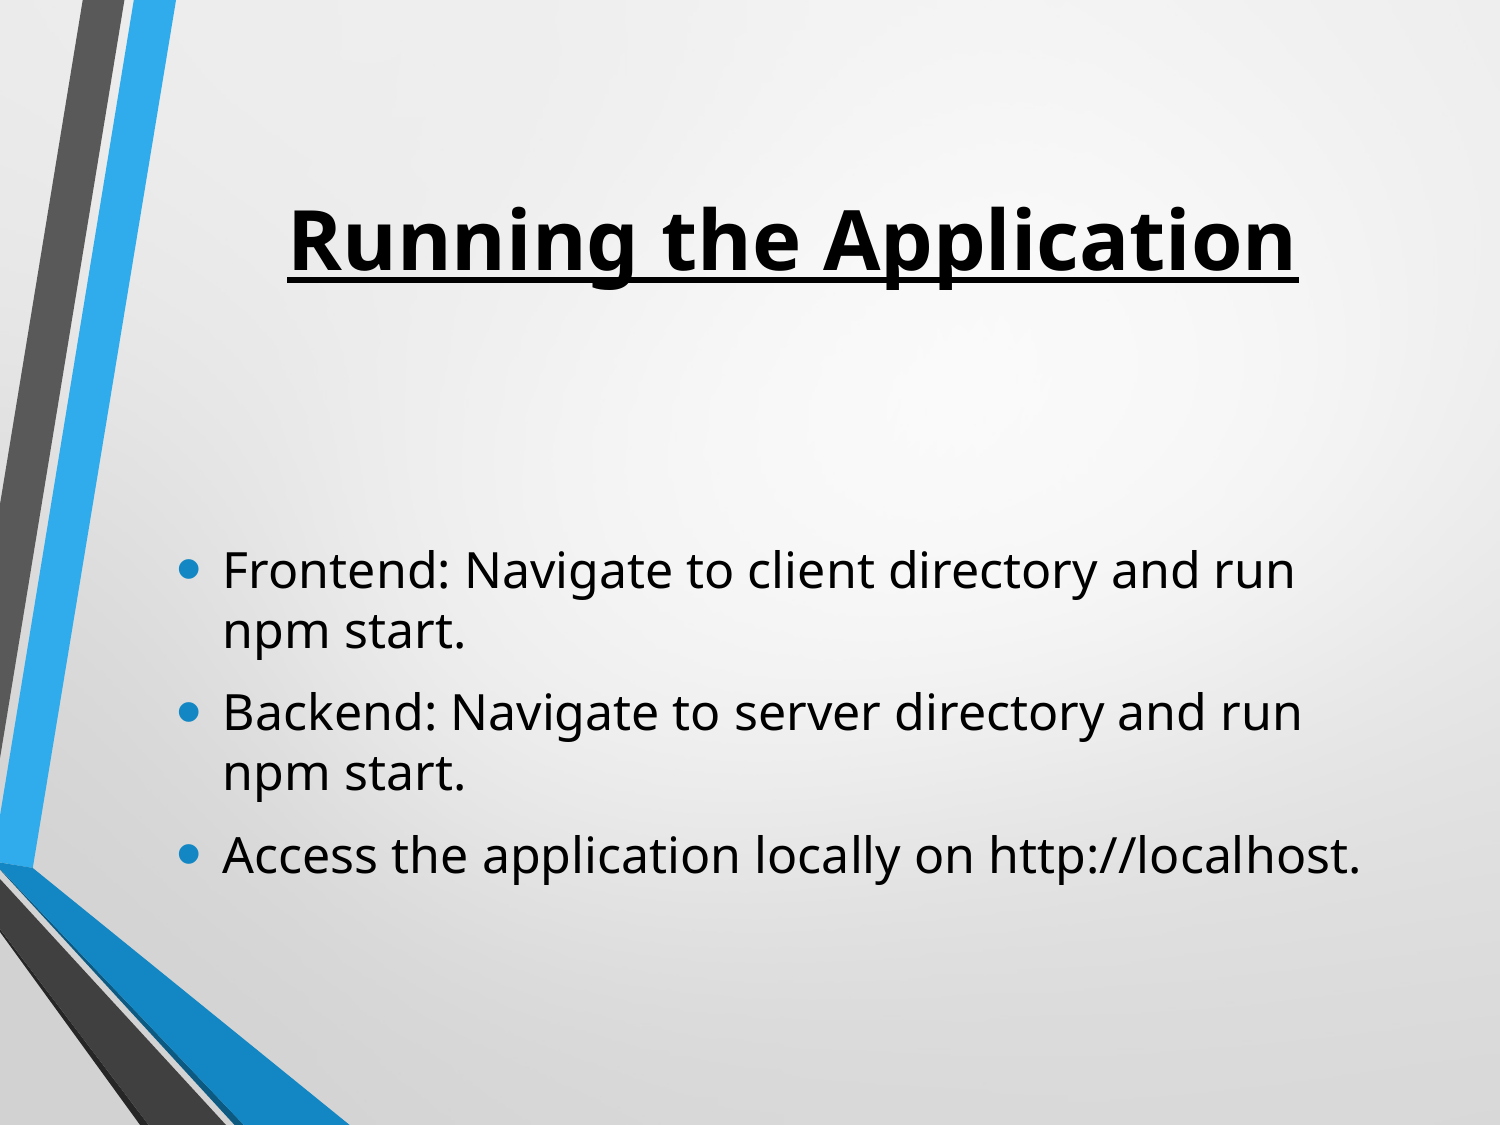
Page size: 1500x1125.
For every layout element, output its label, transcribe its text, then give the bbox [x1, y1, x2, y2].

title Running the Application [161, 75, 1425, 400]
list Frontend: Navigate to client directory and run npm start. Backend: Navigate to server directory and run npm start. Access the application locally on http://localhost. [161, 437, 1425, 985]
